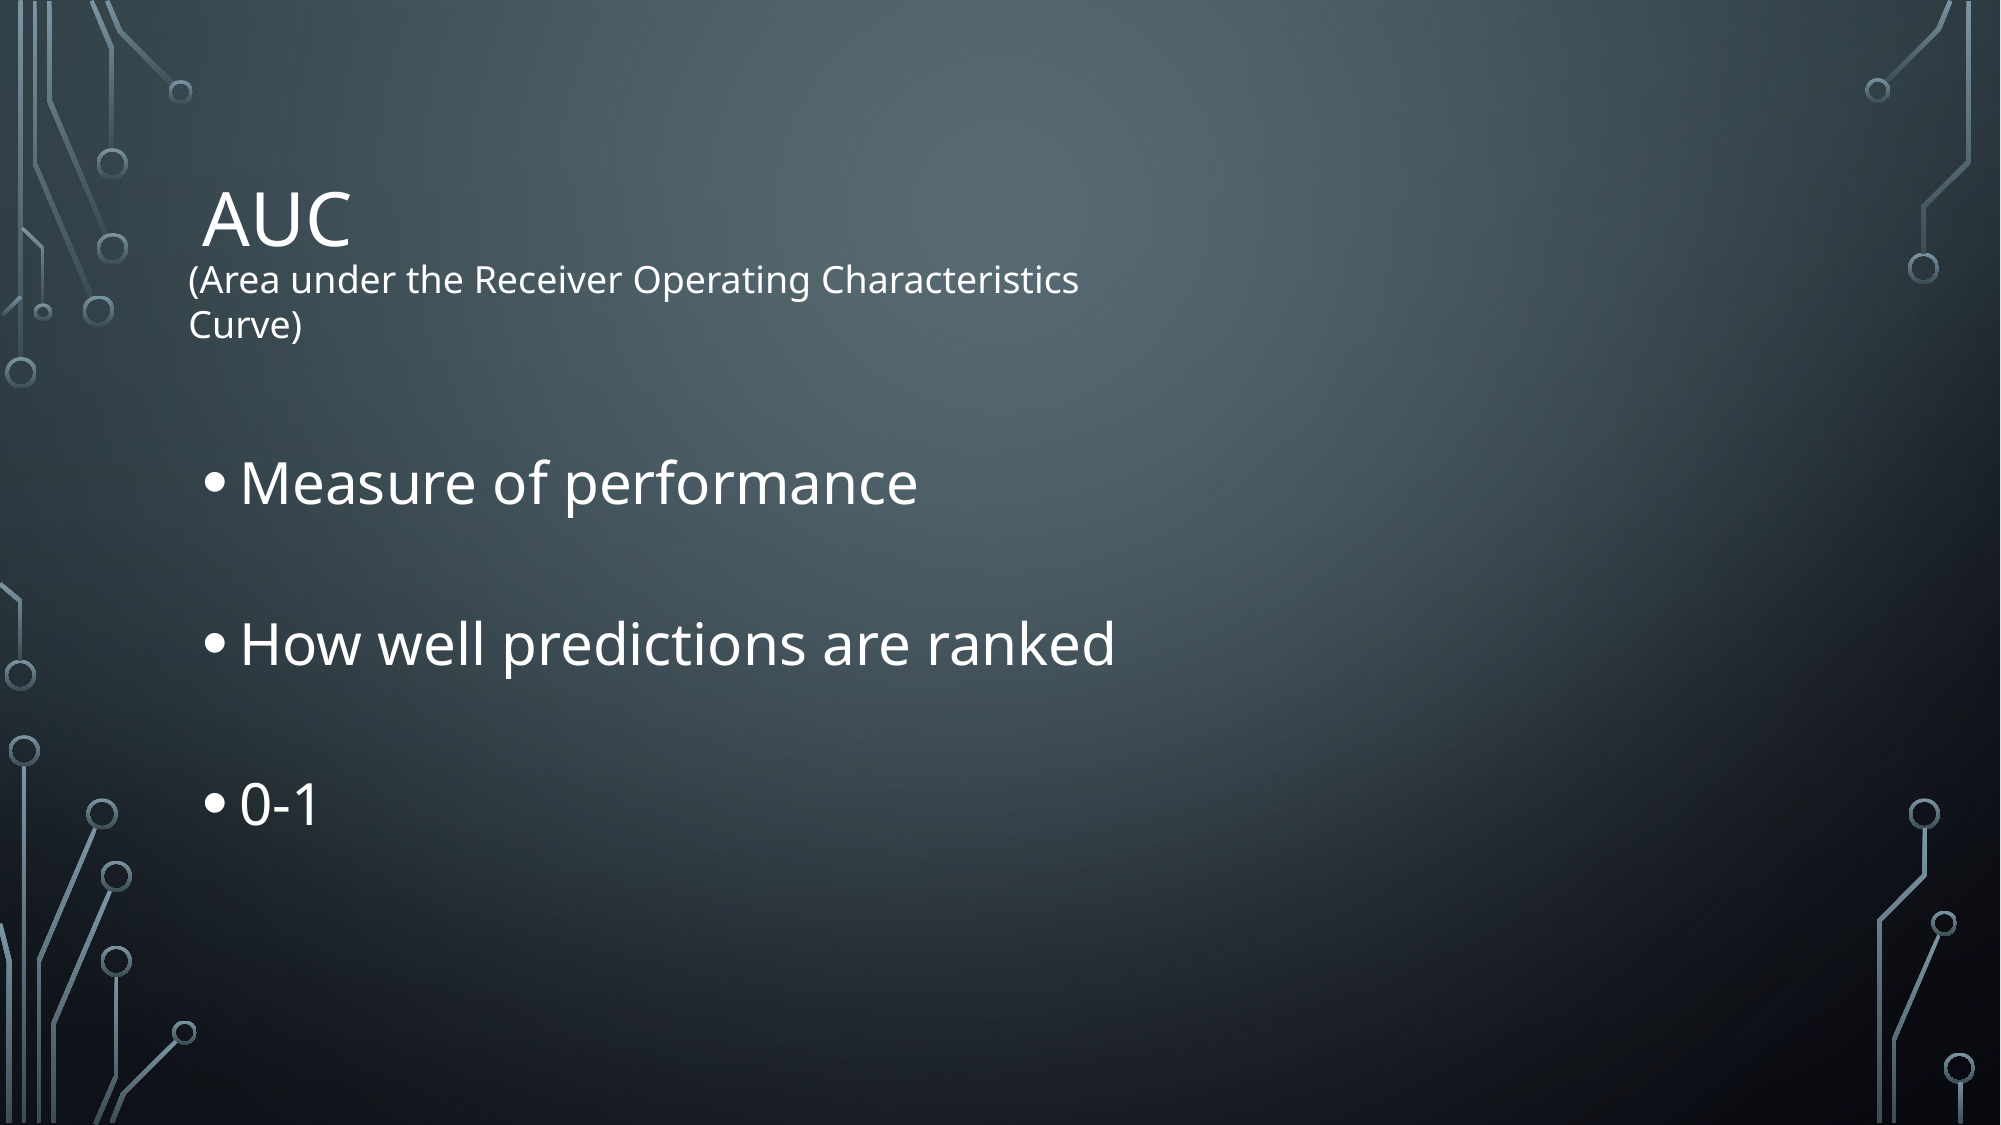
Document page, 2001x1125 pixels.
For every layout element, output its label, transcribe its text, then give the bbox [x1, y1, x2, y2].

text_box (Area under the Receiver Operating Characteristics Curve) [173, 248, 1132, 354]
list Measure of performance How well predictions are ranked 0-1 [187, 369, 1813, 950]
title Auc [187, 101, 1813, 344]
